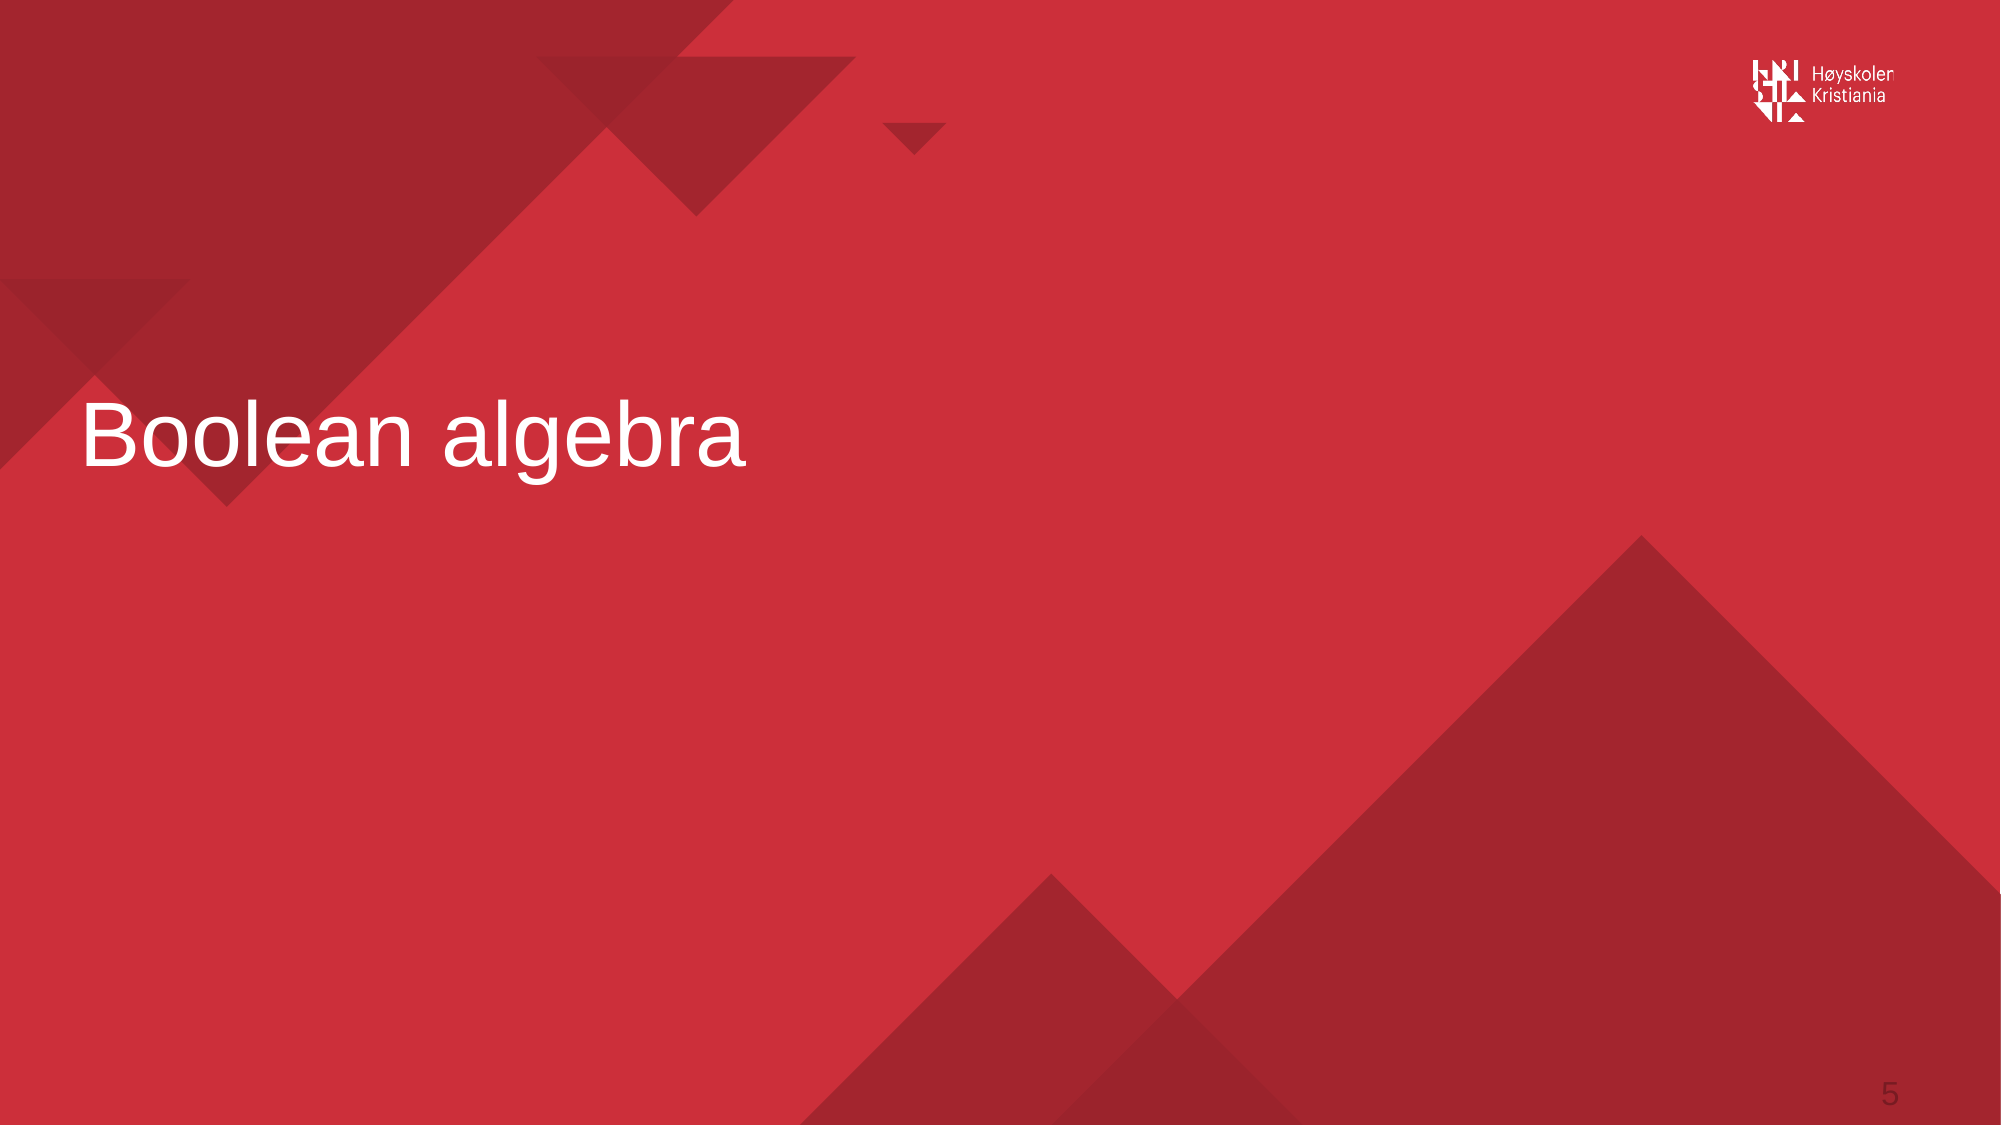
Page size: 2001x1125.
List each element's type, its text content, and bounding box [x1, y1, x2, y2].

title Boolean algebra [64, 379, 1894, 679]
